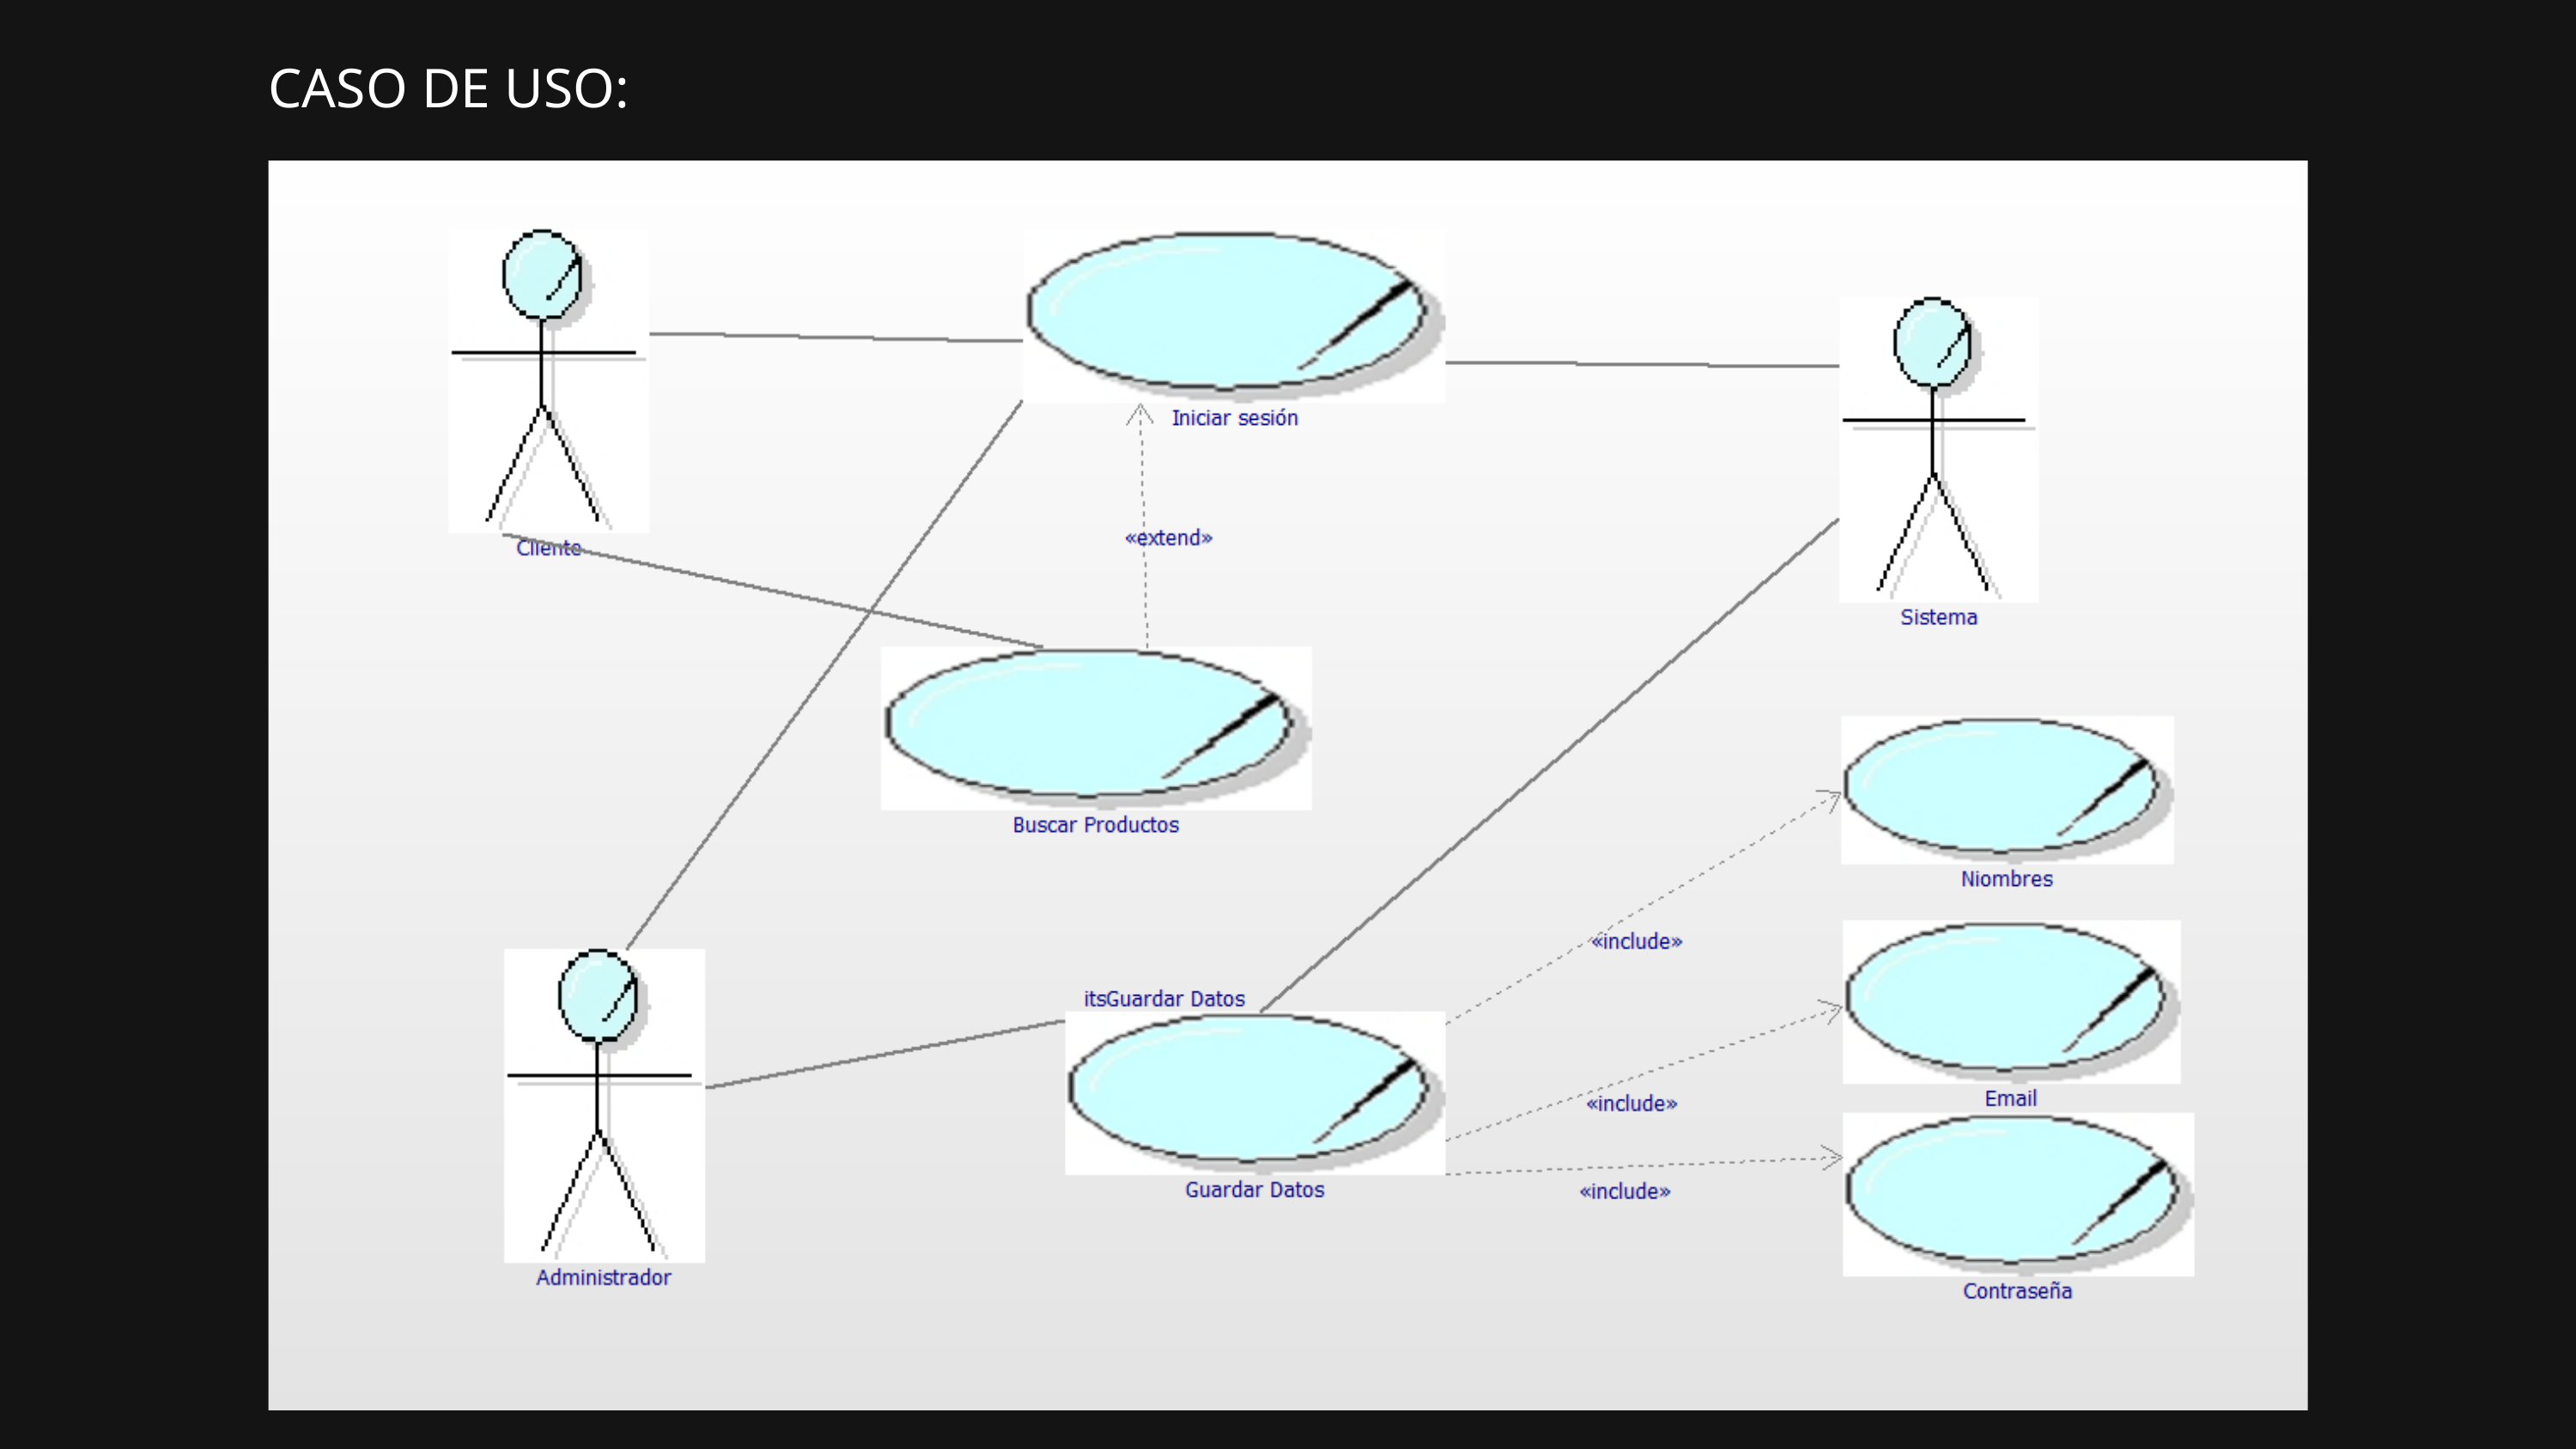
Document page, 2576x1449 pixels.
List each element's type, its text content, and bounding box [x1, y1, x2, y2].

text_box CASO DE USO: [268, 53, 1102, 118]
text_box [268, 161, 2308, 1410]
